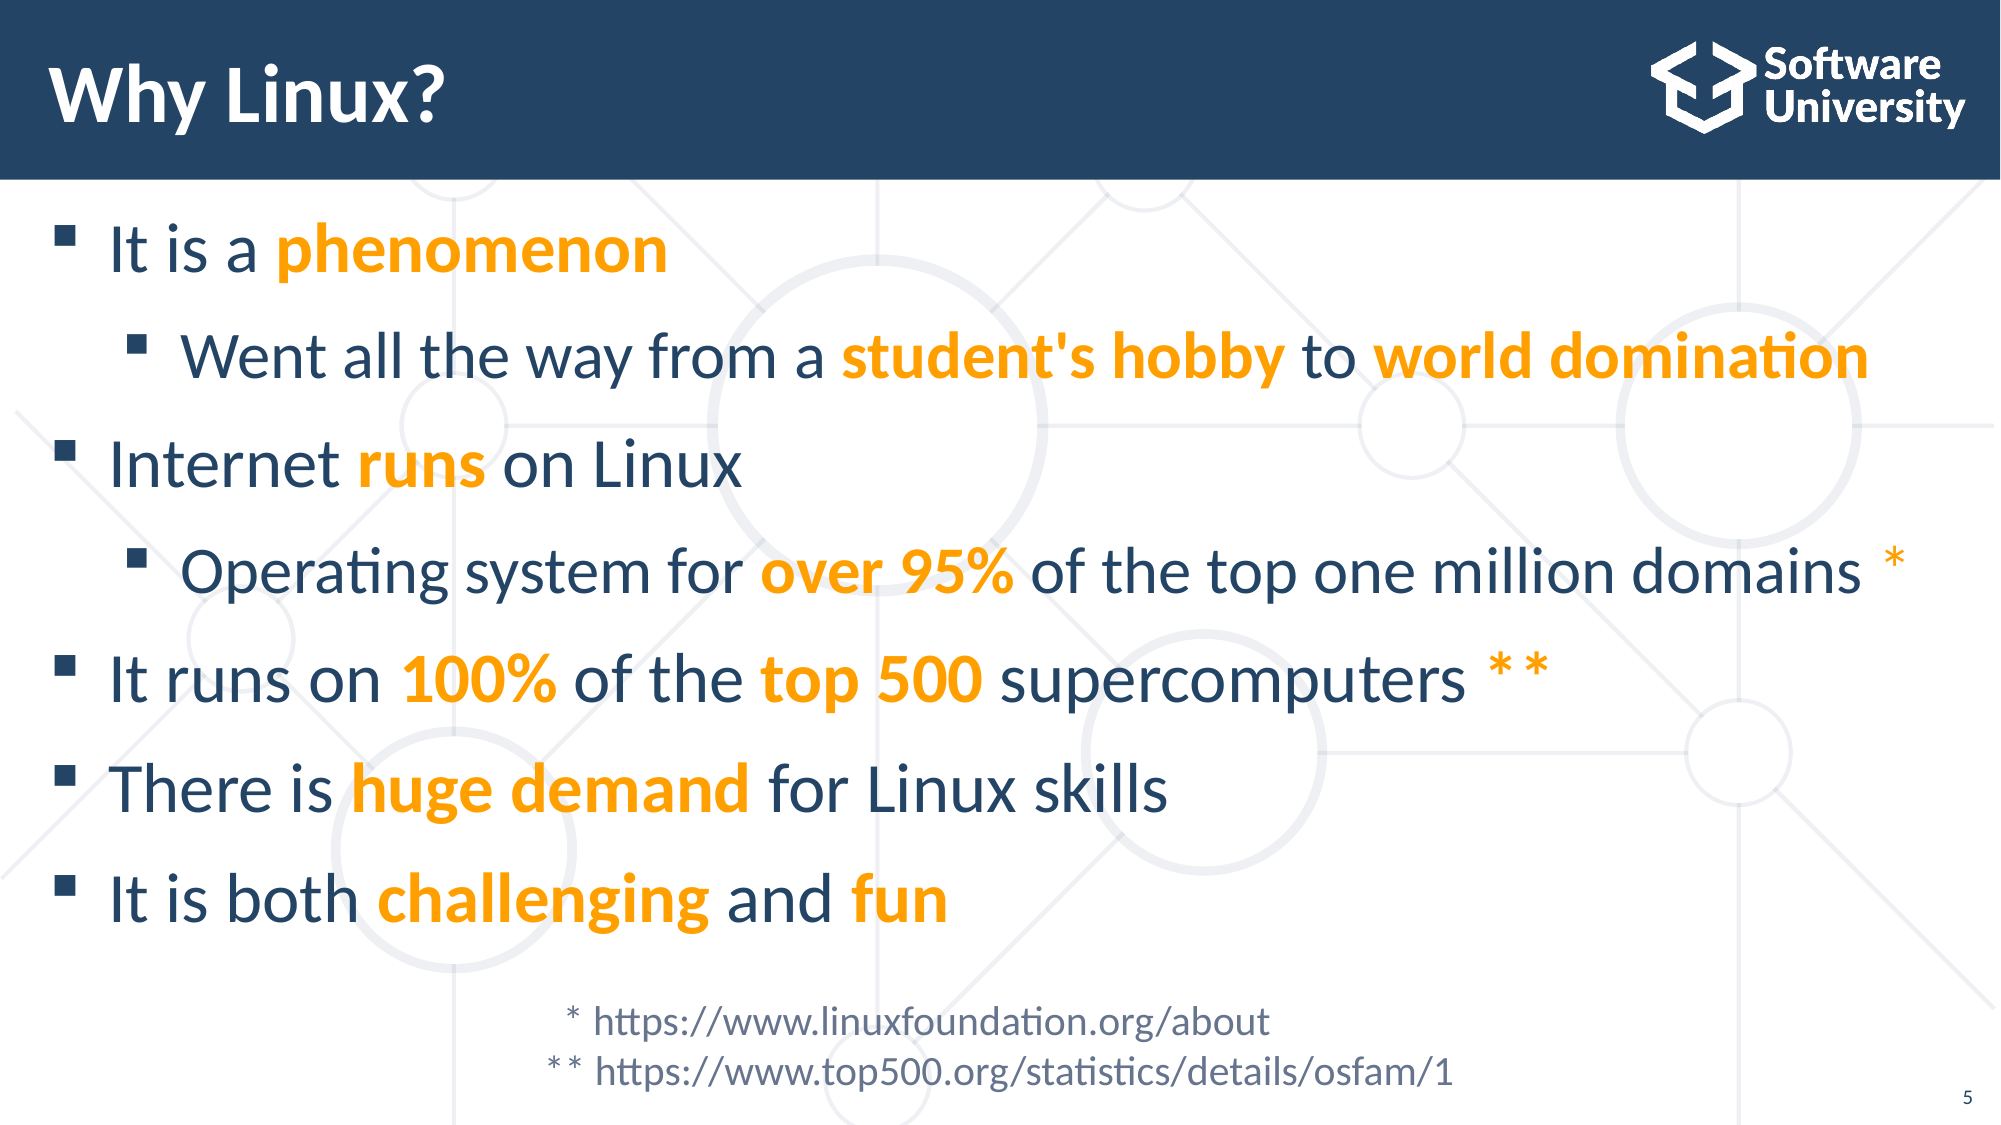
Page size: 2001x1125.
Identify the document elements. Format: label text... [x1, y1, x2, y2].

slide_number 5 [1927, 1067, 1989, 1117]
title Why Linux? [31, 16, 1625, 162]
list It is a phenomenon Went all the way from a student's hobby to world domination Internet runs on Linux Operating system for over 95% of the top one million domains * It runs on 100% of the top 500 supercomputers ** There is huge demand for Linux skills It is both challenging and fun [31, 196, 1970, 1104]
picture [1651, 41, 1966, 134]
text_box * https://www.linuxfoundation.org/about ** https://www.top500.org/statistics/details/osfam/1 [529, 986, 1470, 1102]
